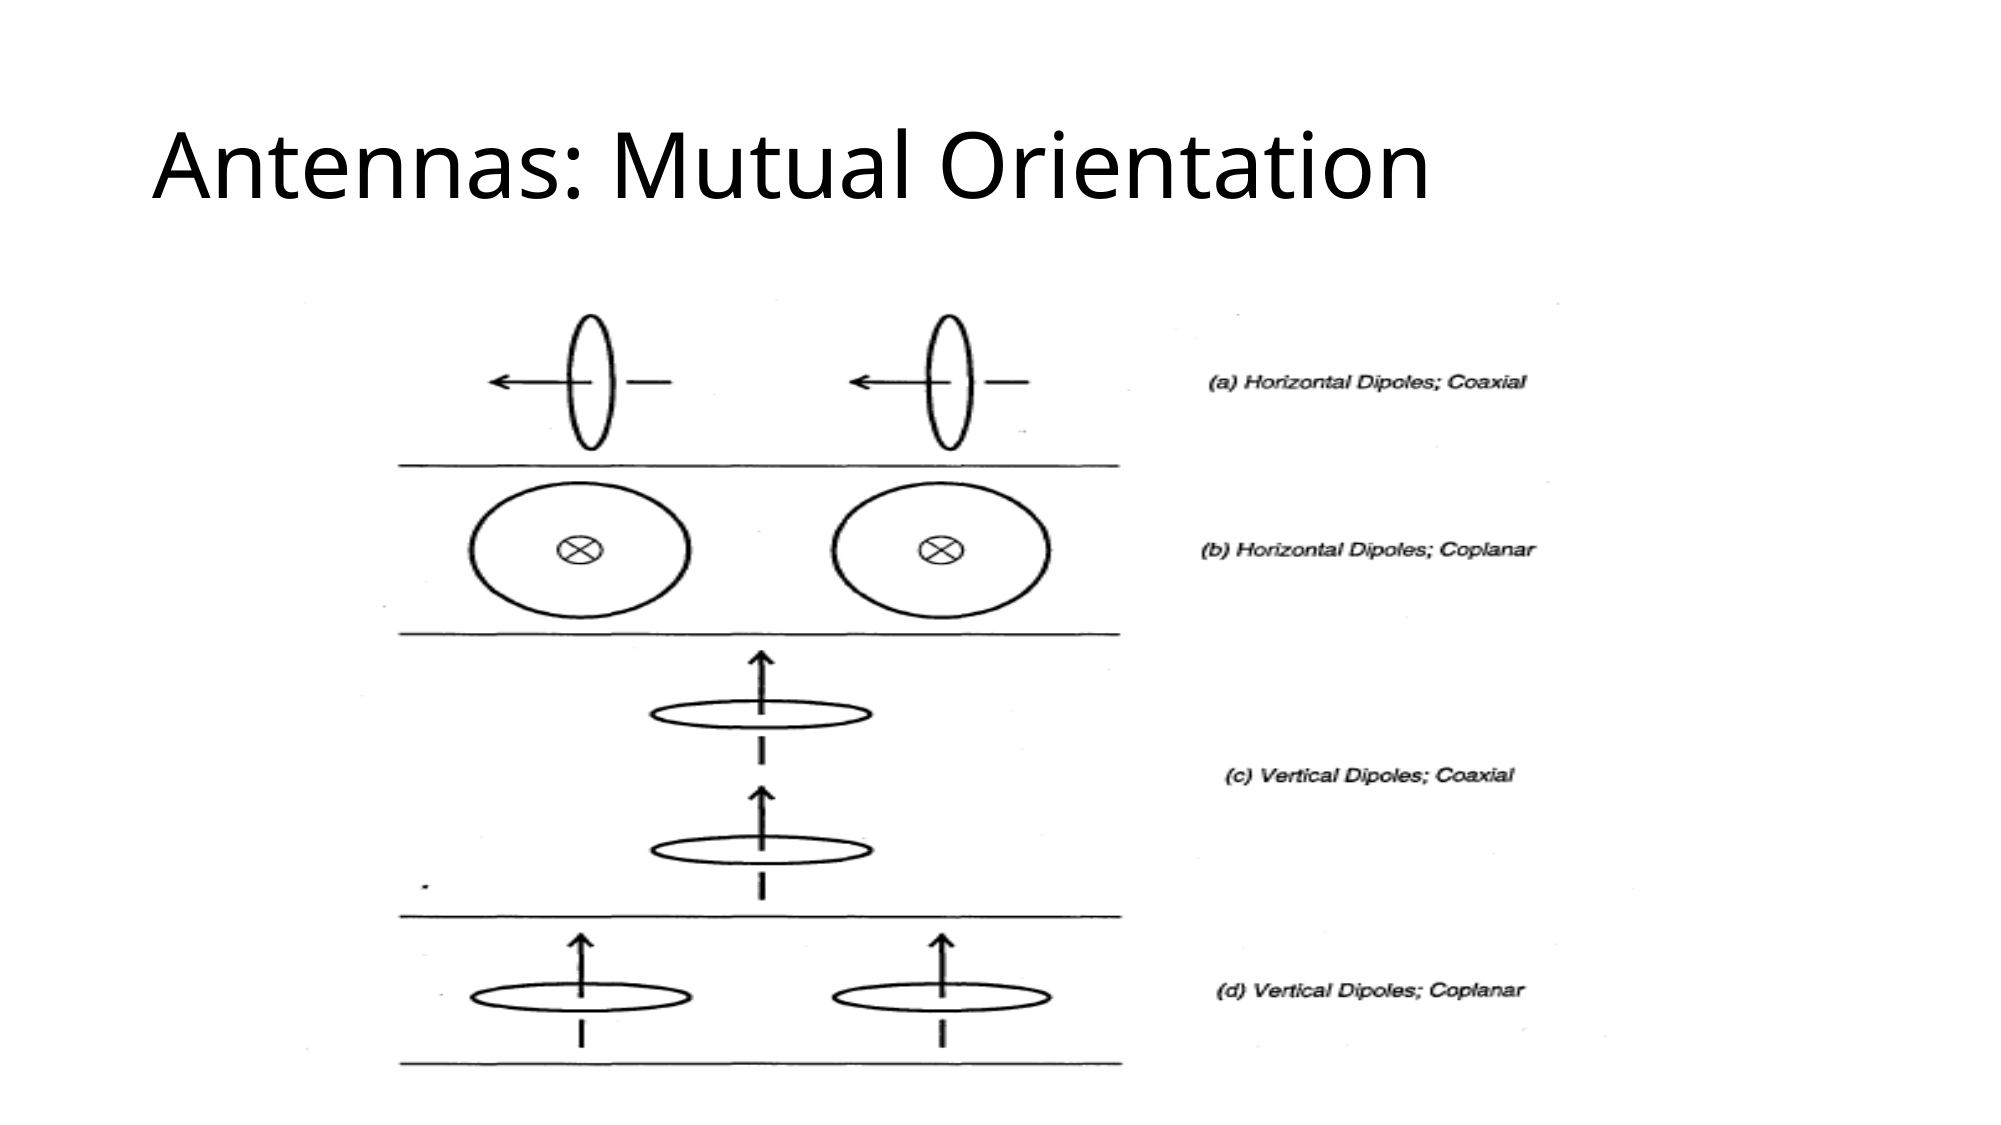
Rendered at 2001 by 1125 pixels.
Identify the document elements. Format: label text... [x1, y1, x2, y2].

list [282, 299, 1657, 1068]
title Antennas: Mutual Orientation [137, 59, 1863, 278]
